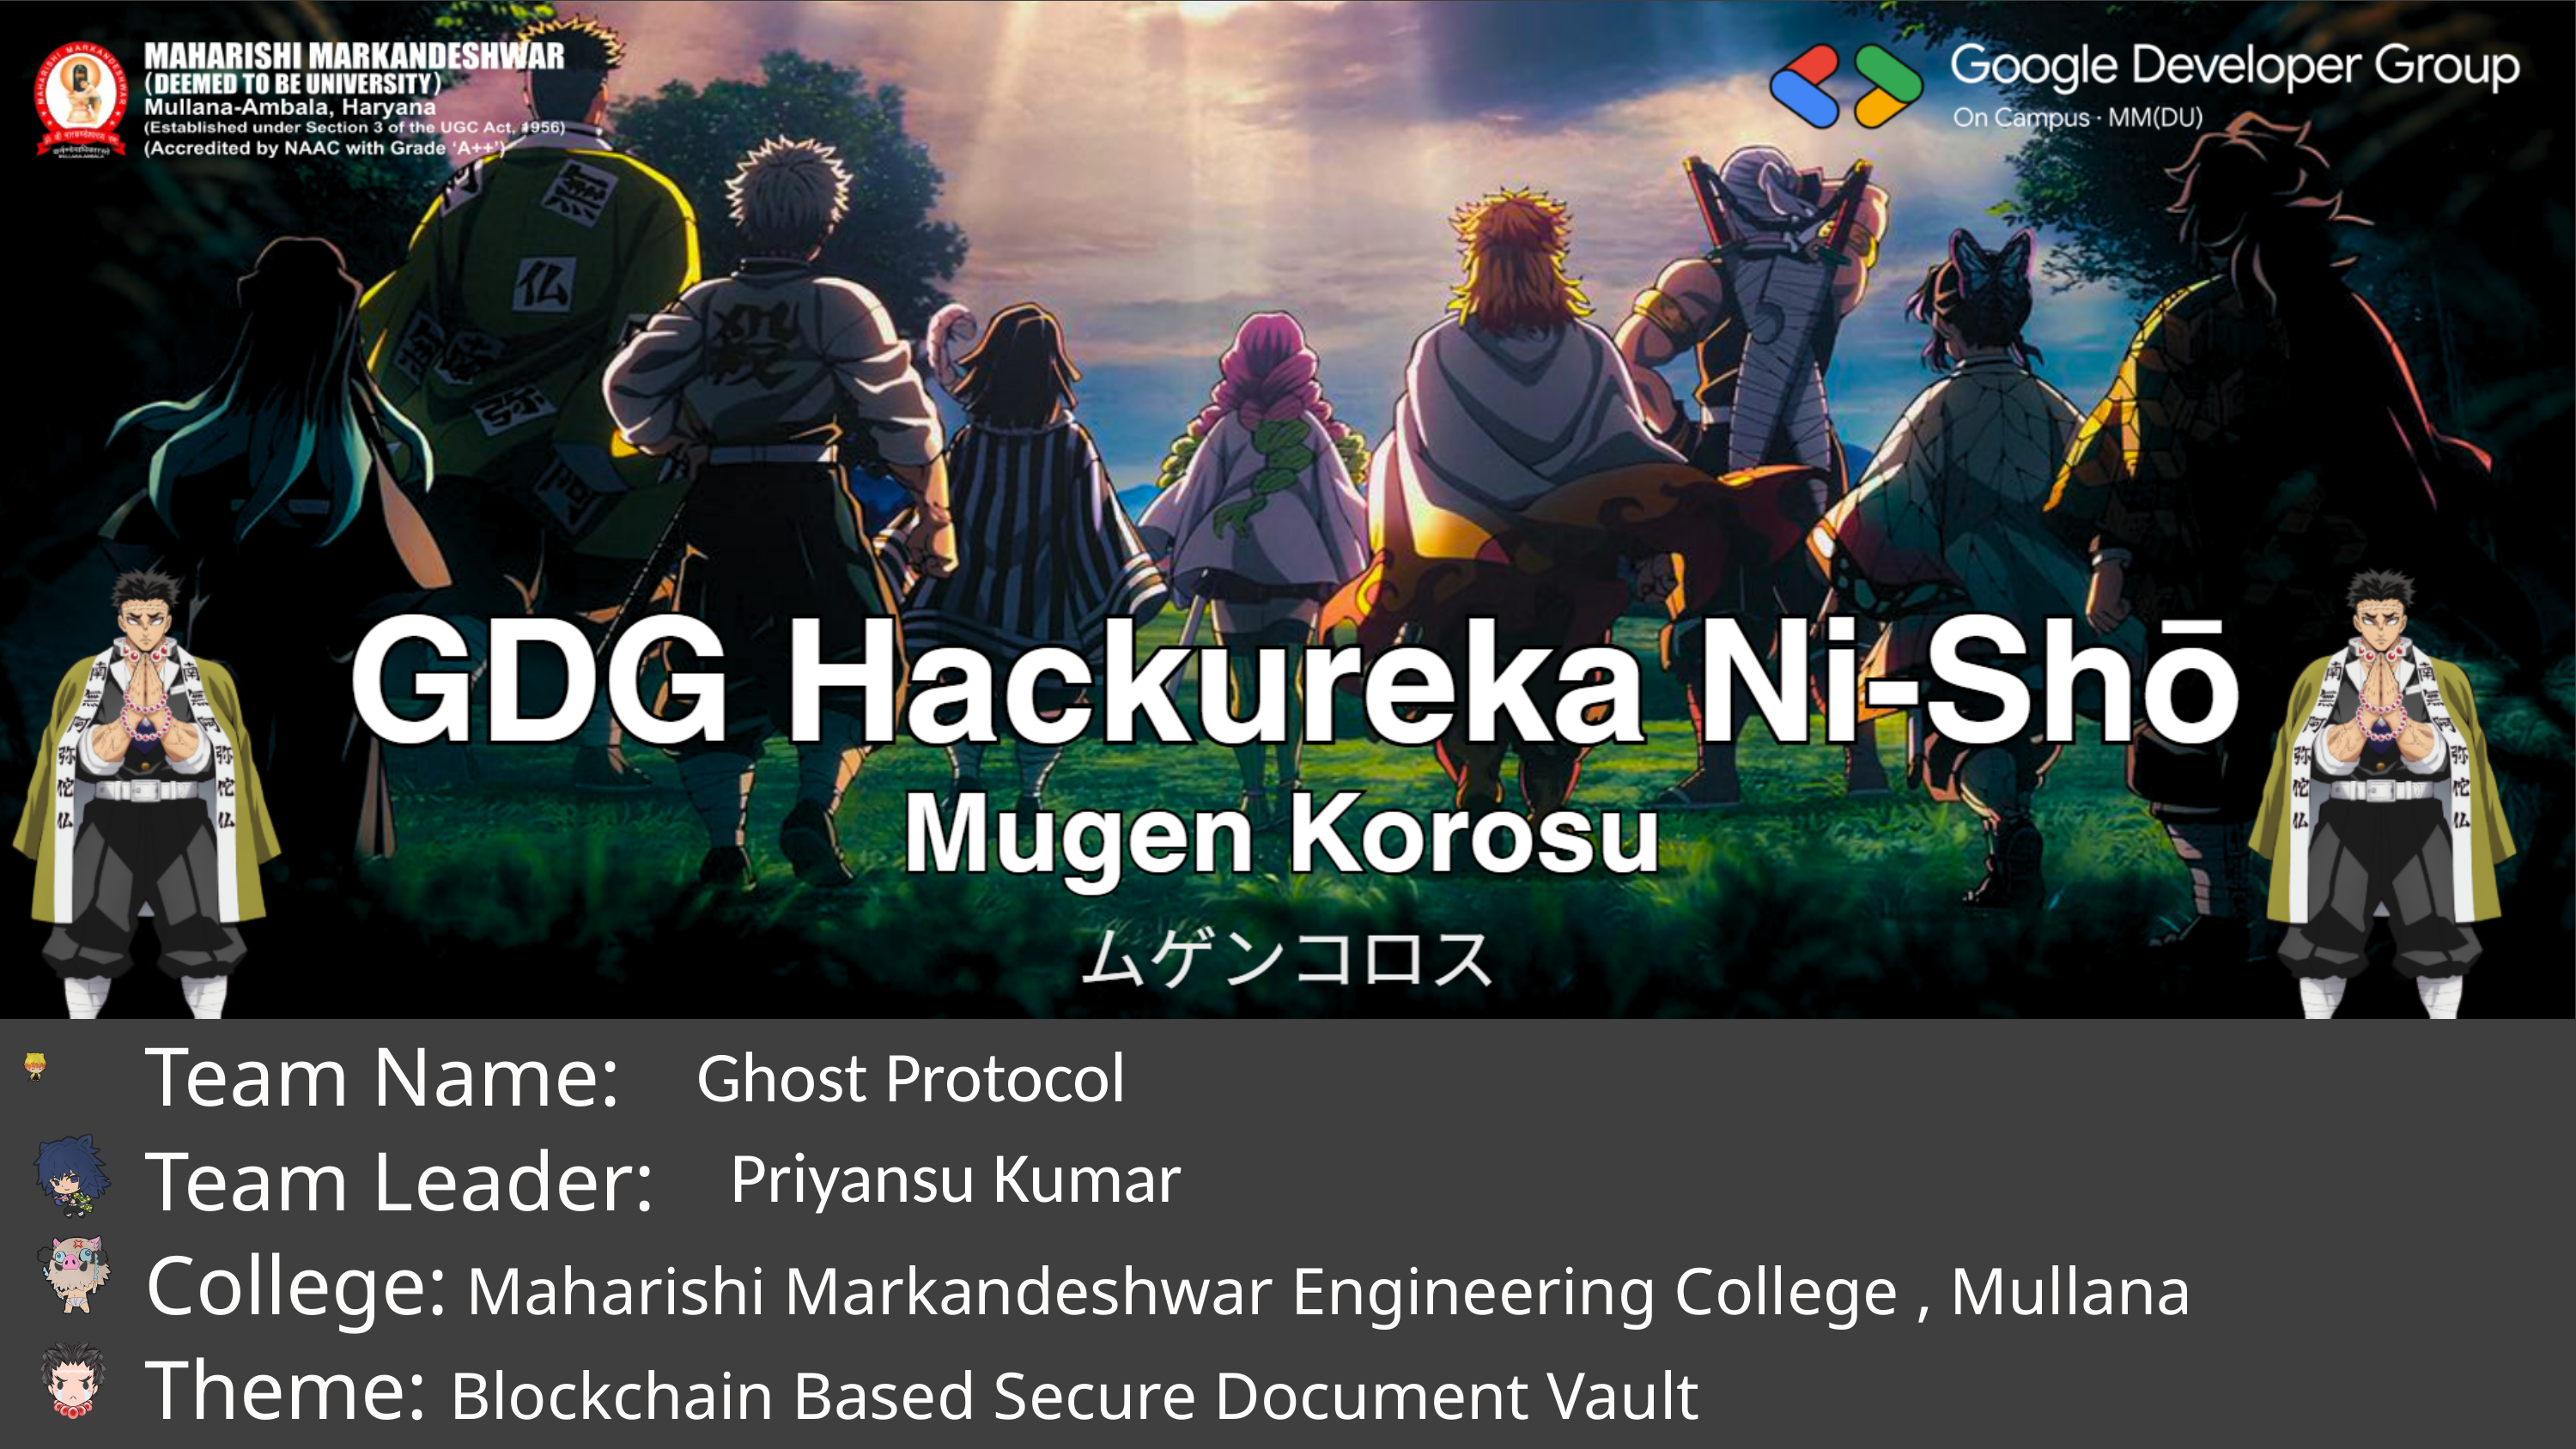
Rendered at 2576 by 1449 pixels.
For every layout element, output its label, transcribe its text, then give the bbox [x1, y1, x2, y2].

text_box Priyansu Kumar [717, 1124, 1824, 1223]
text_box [27, 1219, 123, 1323]
text_box Team Name: Team Leader: College: Maharishi Markandeshwar Engineering College , Mullana Theme: Blockchain Based Secure Document Vault [144, 1028, 2446, 1435]
text_box Ghost Protocol [332, 1028, 1492, 1123]
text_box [20, 1028, 131, 1111]
picture [0, 1, 2576, 1019]
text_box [22, 1325, 128, 1441]
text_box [9, 1112, 140, 1237]
